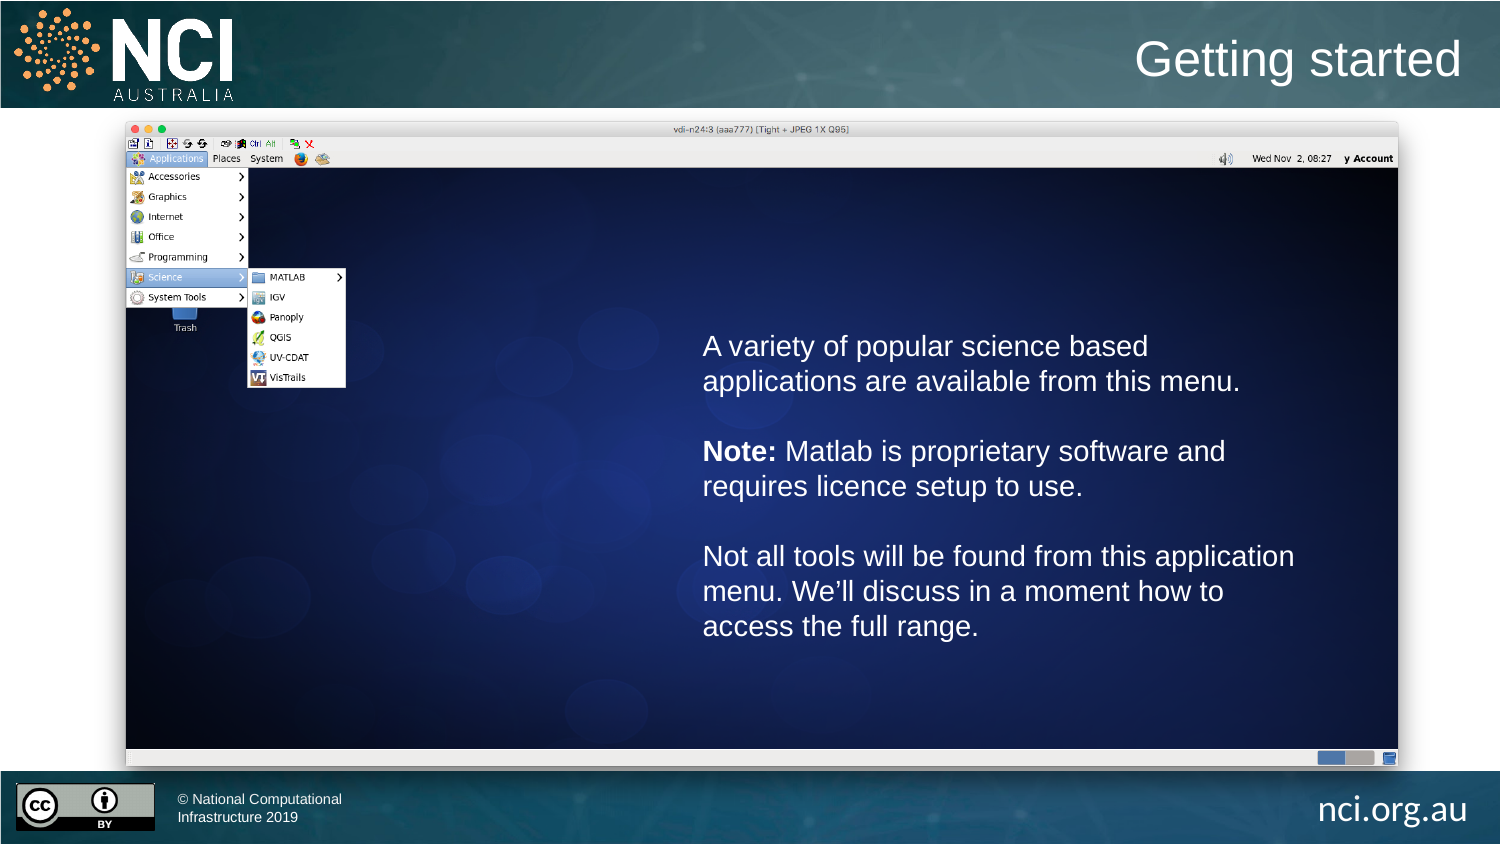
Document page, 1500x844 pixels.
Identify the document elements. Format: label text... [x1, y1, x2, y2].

title Getting started [320, 18, 1478, 94]
picture [2, 2, 1500, 844]
